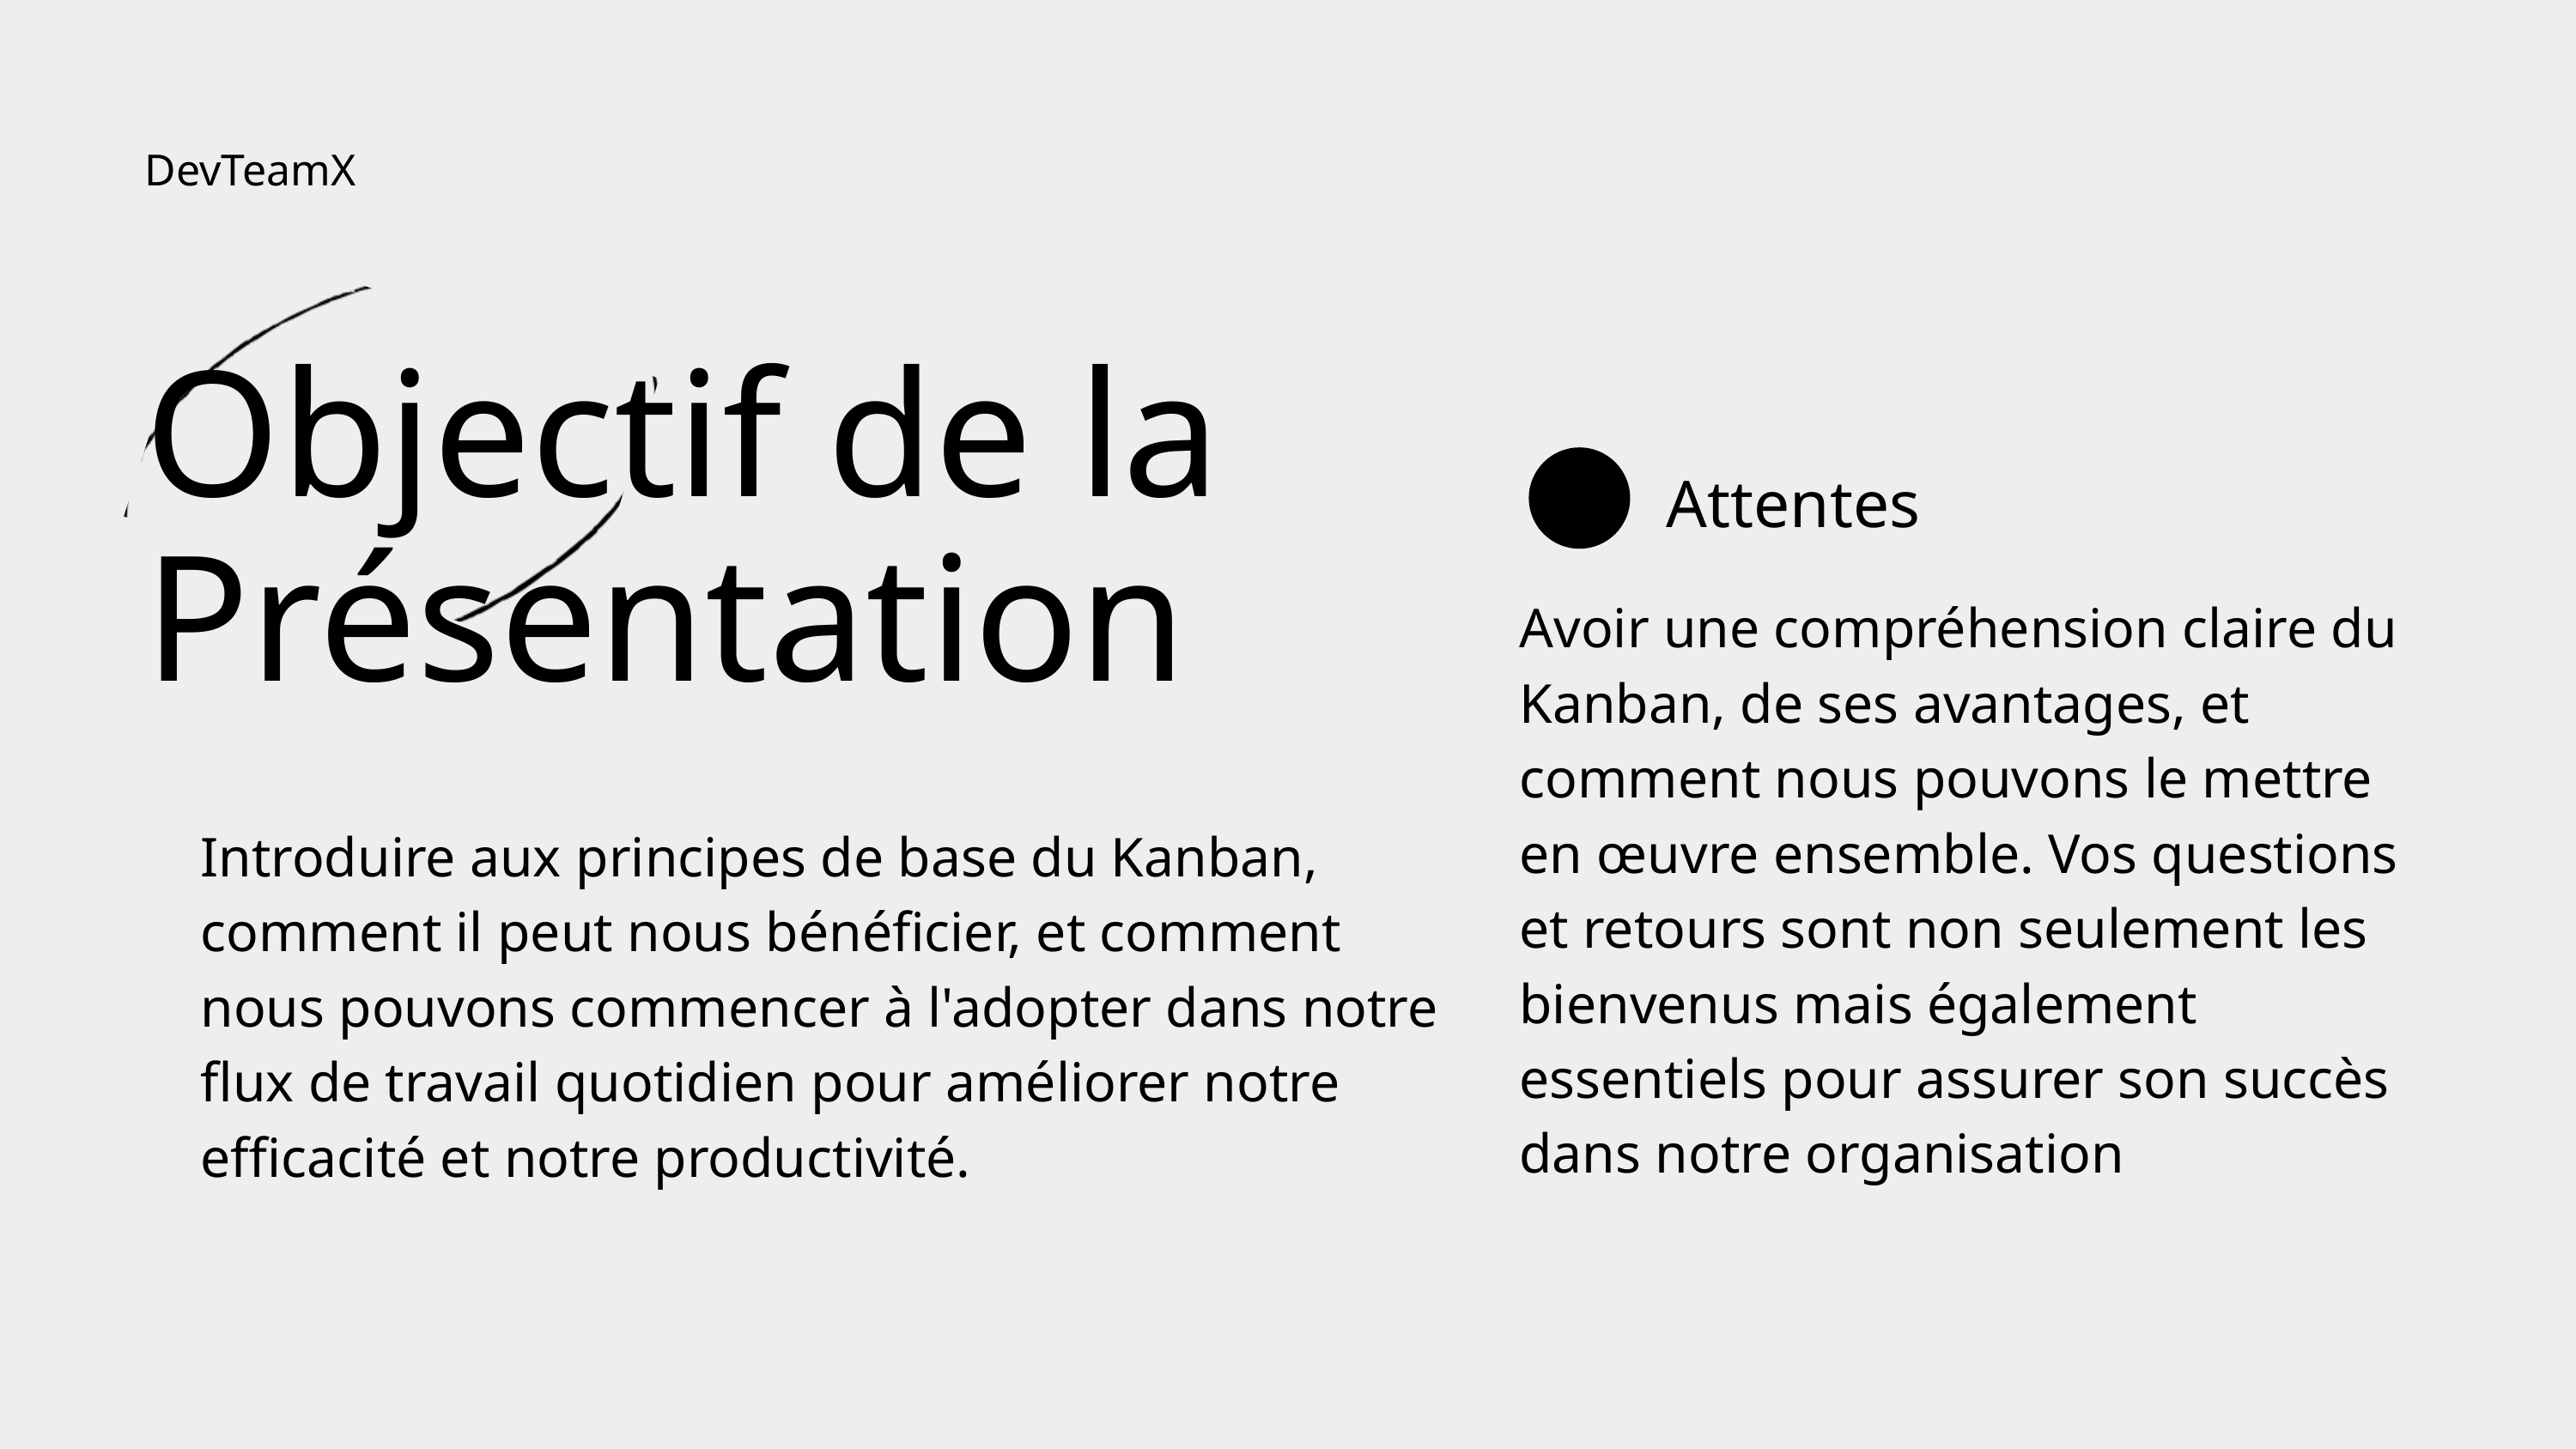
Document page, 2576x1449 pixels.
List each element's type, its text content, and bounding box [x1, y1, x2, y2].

text_box Avoir une compréhension claire du Kanban, de ses avantages, et comment nous pouvons le mettre en œuvre ensemble. Vos questions et retours sont non seulement les bienvenus mais également essentiels pour assurer son succès dans notre organisation [1519, 583, 2432, 1185]
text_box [1528, 446, 2258, 549]
text_box [124, 238, 659, 658]
text_box DevTeamX [144, 134, 1020, 195]
text_box Introduire aux principes de base du Kanban, comment il peut nous bénéficier, et comment nous pouvons commencer à l'adopter dans notre flux de travail quotidien pour améliorer notre efficacité et notre productivité. [200, 812, 1469, 1188]
text_box Objectif de la Présentation [144, 347, 1446, 717]
